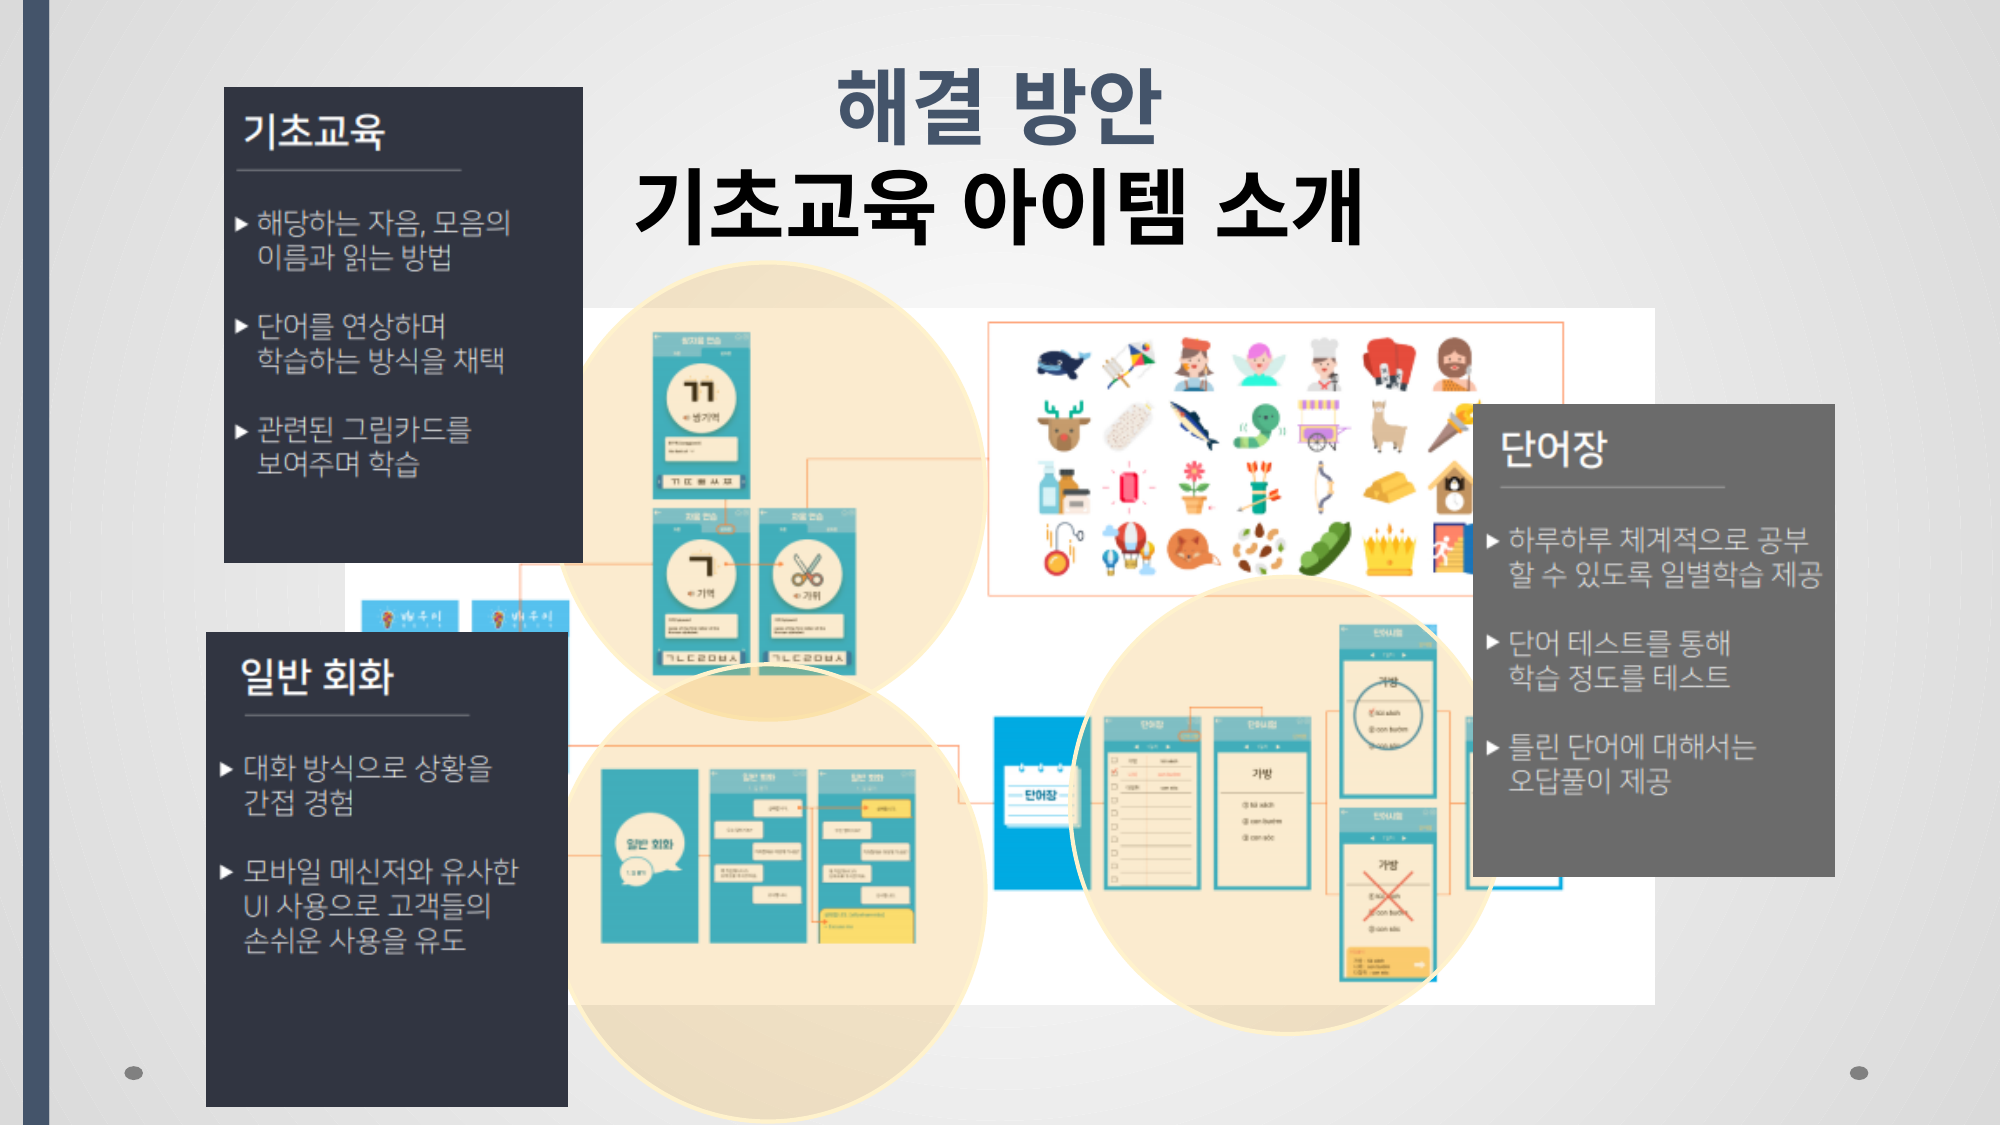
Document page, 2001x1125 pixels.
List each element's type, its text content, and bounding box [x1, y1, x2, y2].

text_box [206, 632, 986, 1122]
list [986, 308, 1655, 1005]
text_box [1070, 404, 1835, 1034]
title 해결 방안 기초교육 아이템 소개 [99, 0, 1900, 263]
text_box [224, 87, 986, 632]
